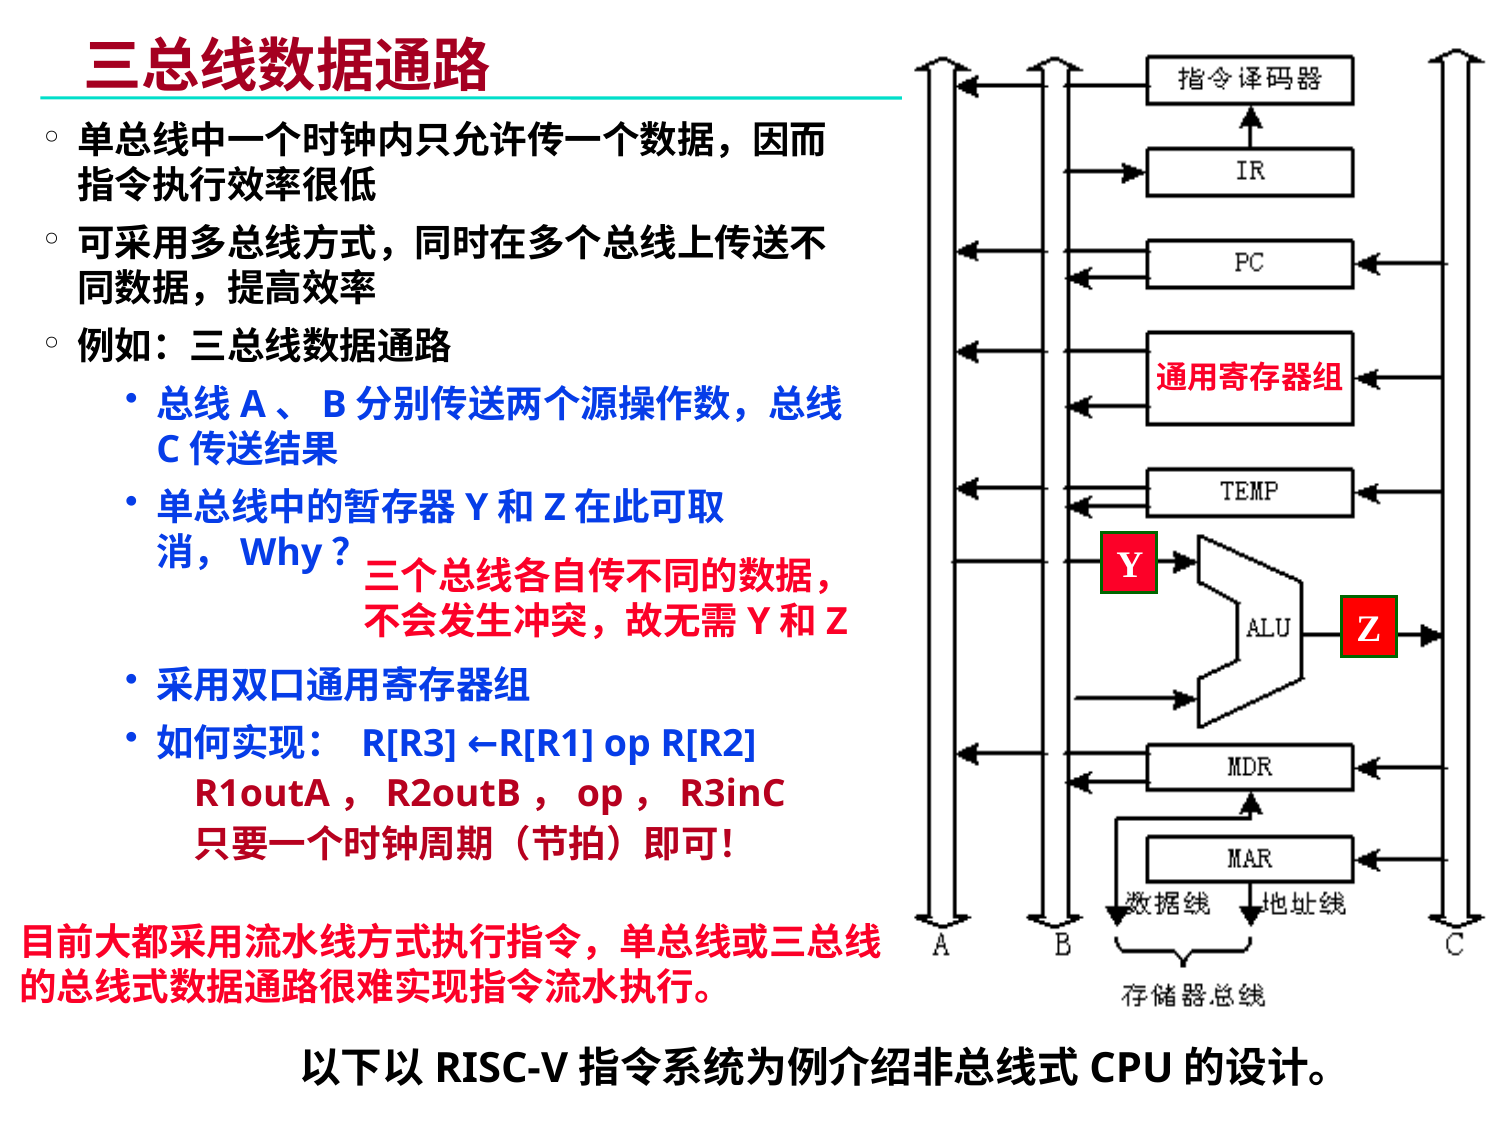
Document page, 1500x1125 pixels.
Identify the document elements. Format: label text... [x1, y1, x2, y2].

title 三总线数据通路 [72, 33, 1304, 103]
text_box 三个总线各自传不同的数据，不会发生冲突，故无需Y和Z [348, 544, 902, 649]
list 单总线中一个时钟内只允许传一个数据，因而指令执行效率很低 可采用多总线方式，同时在多个总线上传送不同数据，提高效率 例如：三总线数据通路 总线A、B分别传送两个源操作数，总线C传送结果 单总线中的暂存器Y和Z在此可取消，Why？ 采用双口通用寄存器组 如何实现： R[R3] ←R[R1] op R[R2] R1outA，R2outB，op，R3inC 只要一个时钟周期（节拍）即可！ [33, 111, 859, 881]
text_box 以下以RISC-V指令系统为例介绍非总线式CPU的设计。 [284, 1033, 1419, 1099]
text_box 目前大都采用流水线方式执行指令，单总线或三总线的总线式数据通路很难实现指令流水执行。 [4, 910, 919, 1056]
picture [902, 39, 1500, 1019]
